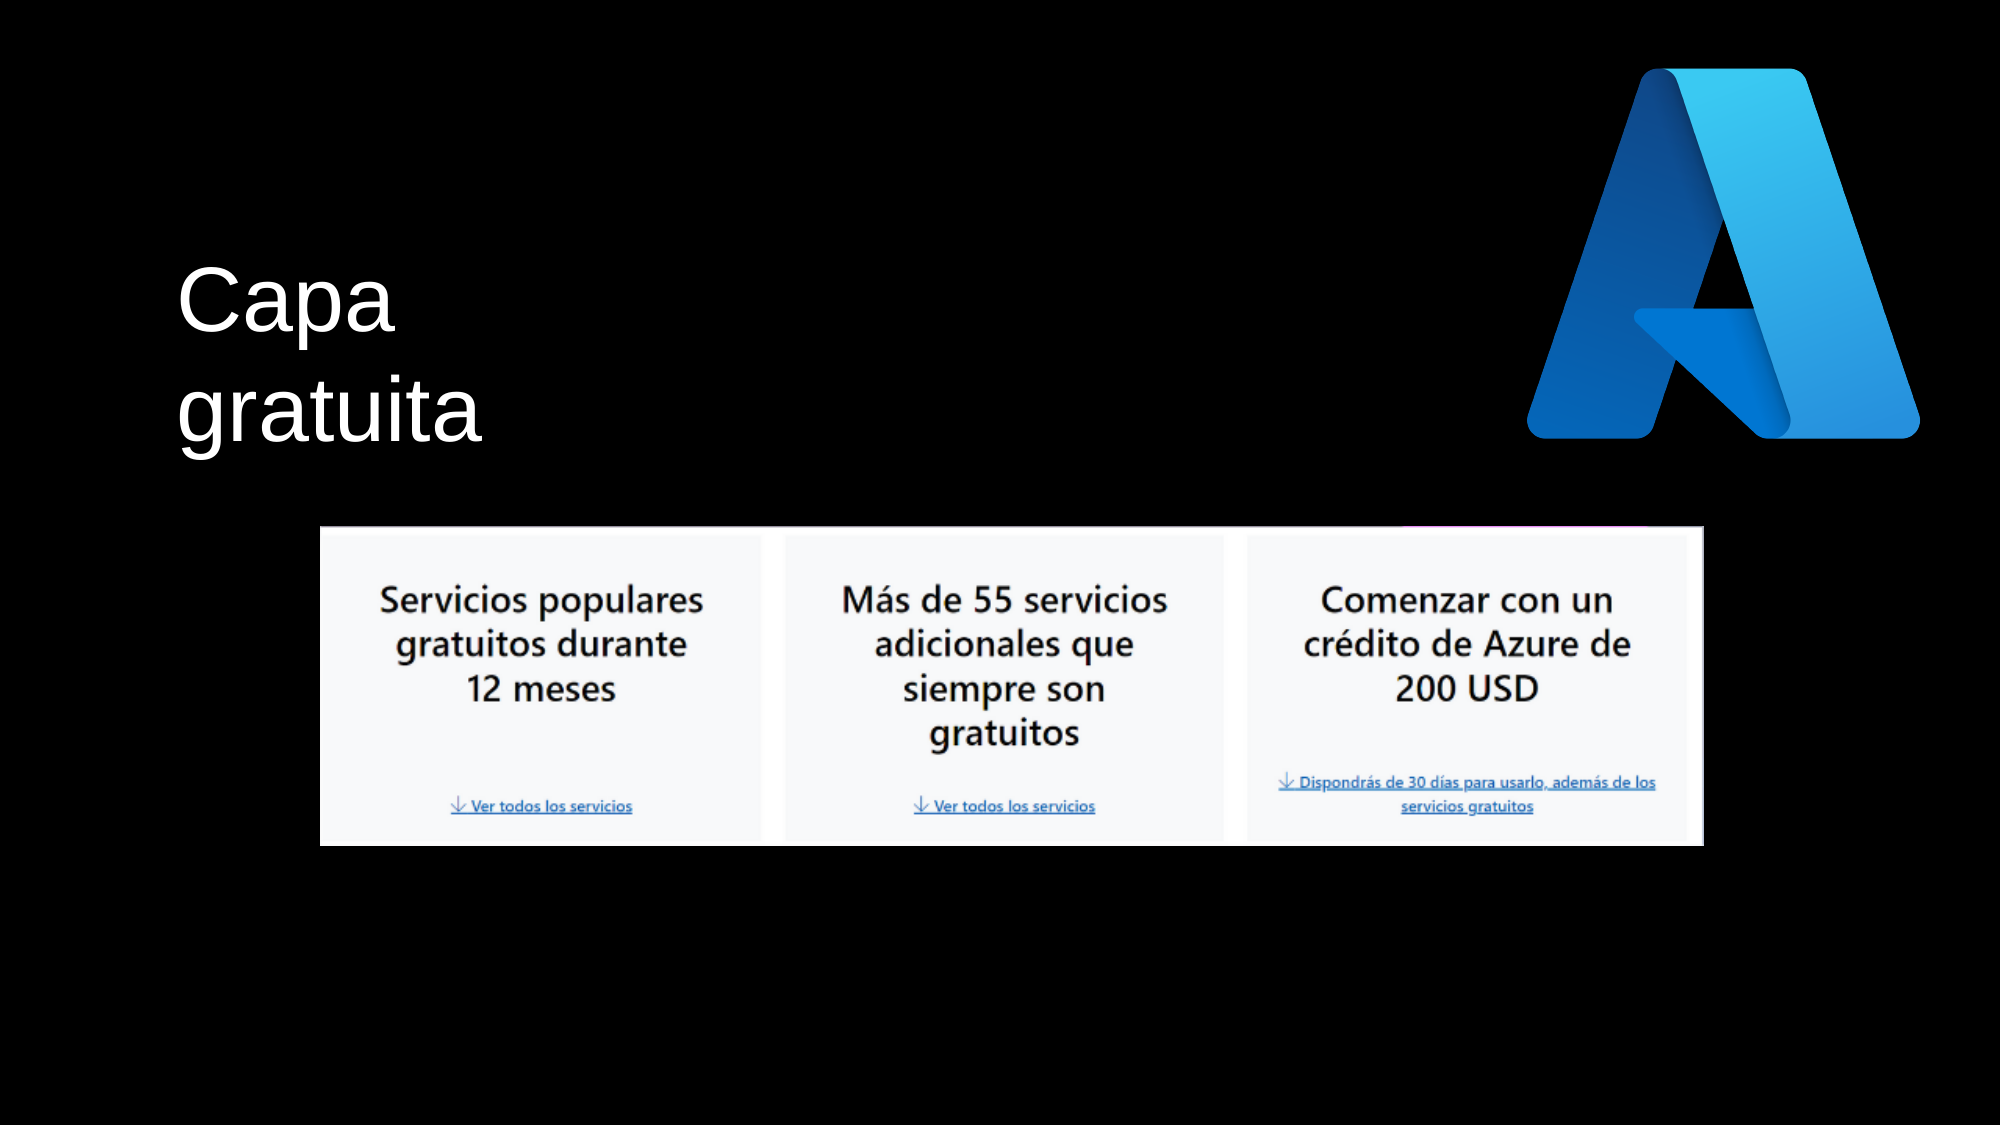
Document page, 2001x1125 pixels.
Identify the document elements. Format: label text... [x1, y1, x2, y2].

text_box Capa gratuita [161, 232, 724, 468]
picture [1508, 39, 1938, 469]
picture [320, 526, 1704, 846]
